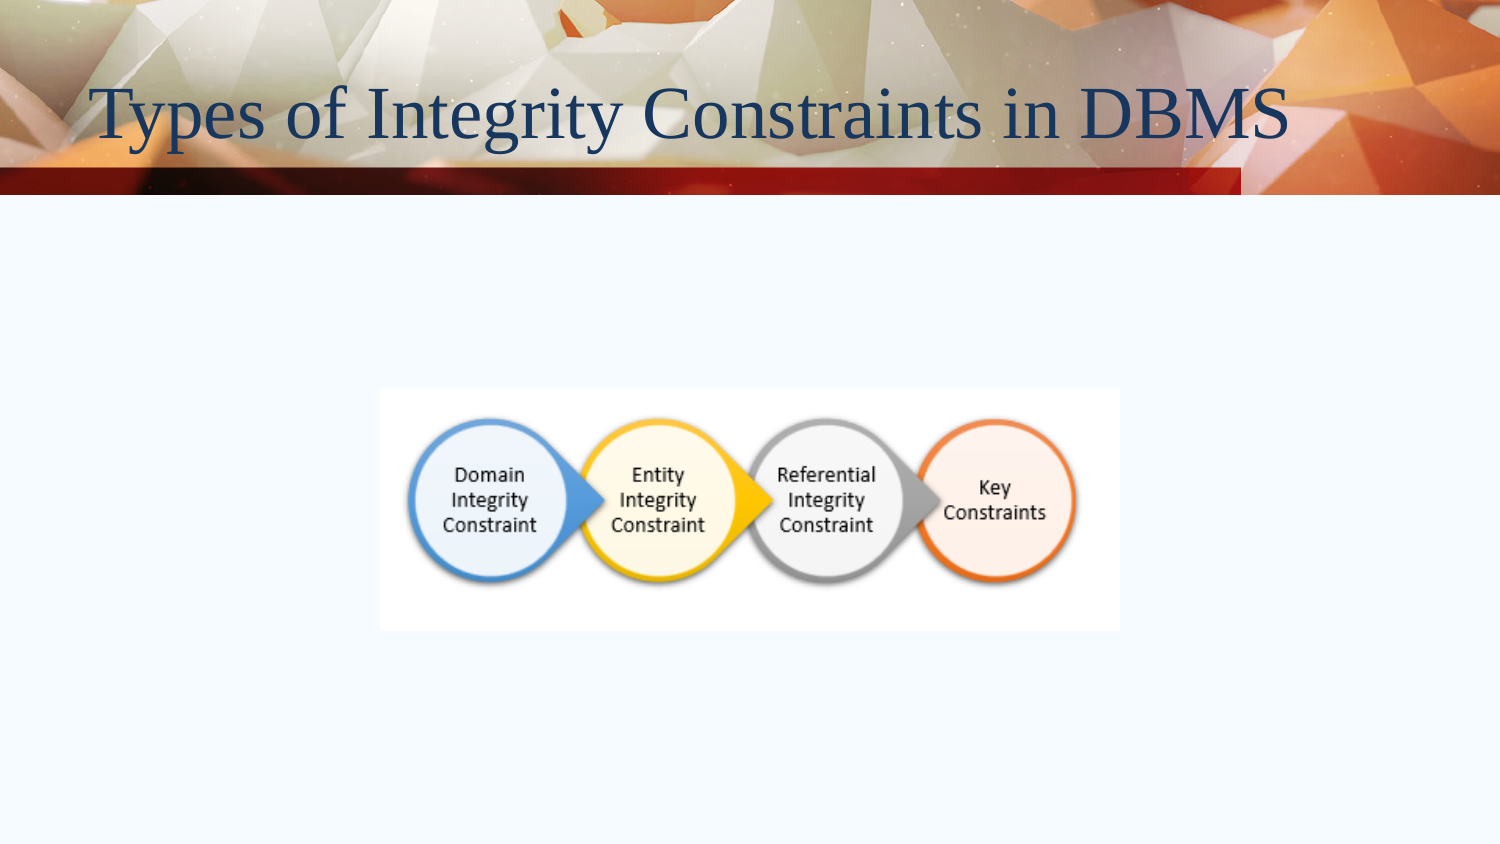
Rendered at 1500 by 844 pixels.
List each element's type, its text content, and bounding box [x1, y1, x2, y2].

title Types of Integrity Constraints in DBMS [73, 46, 1427, 172]
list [380, 388, 1120, 631]
picture [0, 0, 1500, 844]
